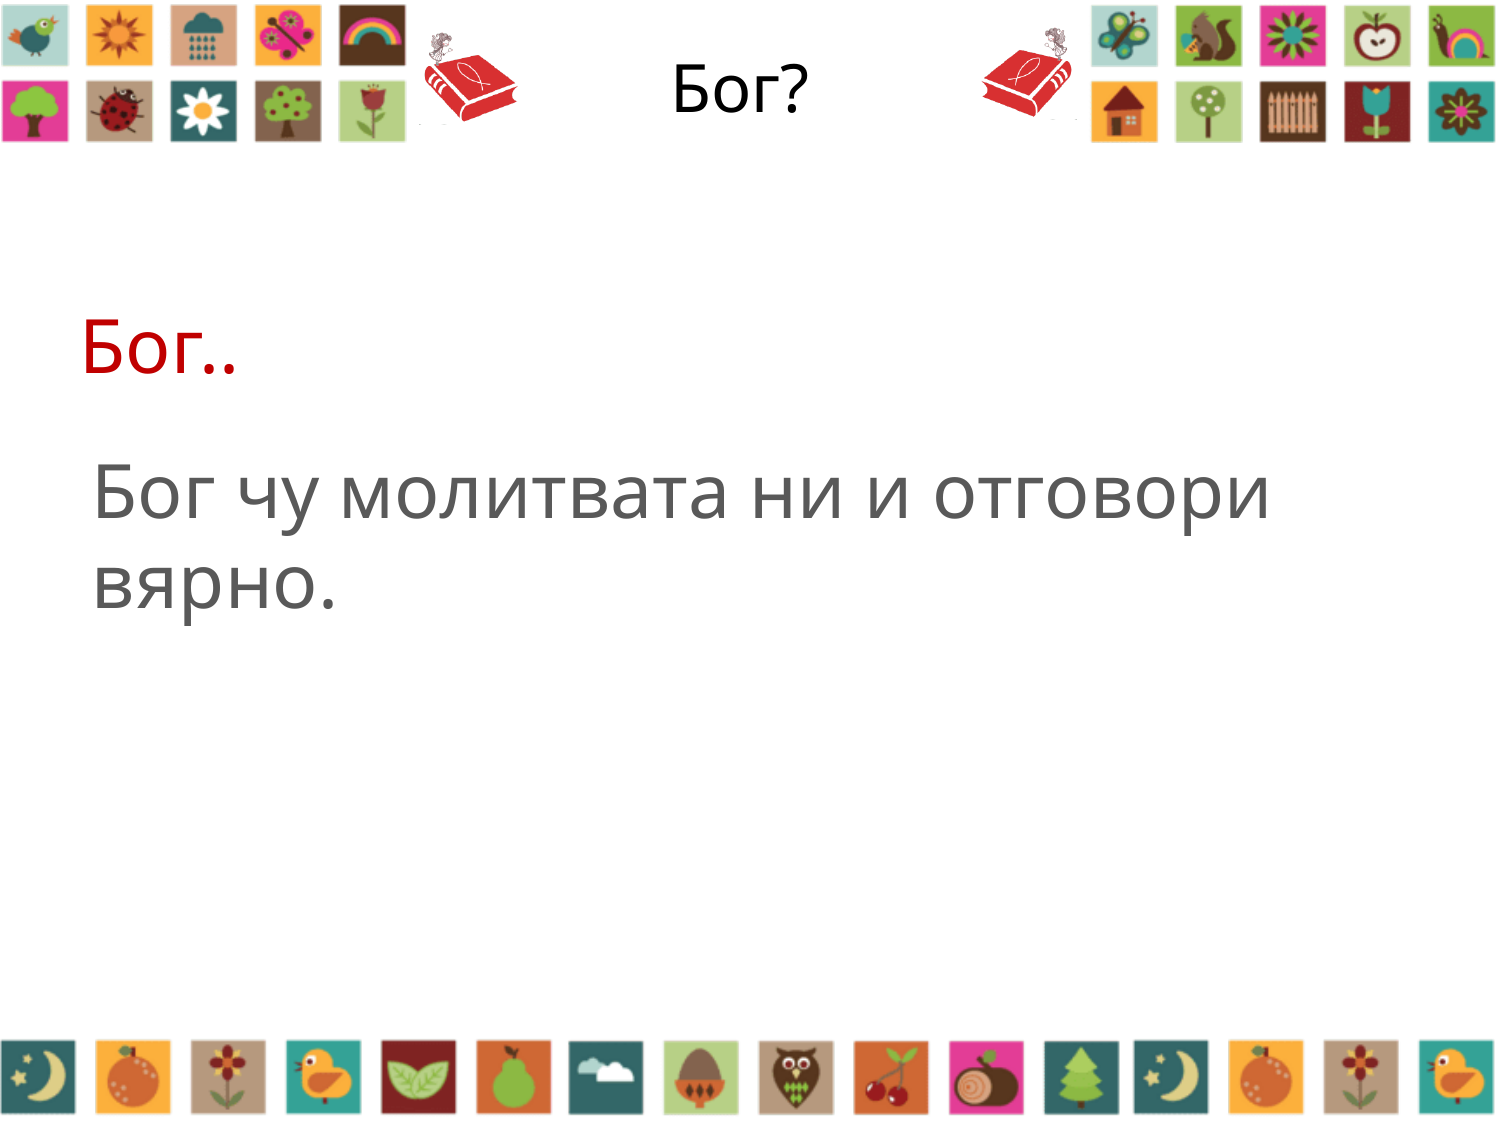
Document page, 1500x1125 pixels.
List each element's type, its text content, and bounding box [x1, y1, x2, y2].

text_box Бог? [544, 38, 1078, 134]
picture [950, 3, 1500, 150]
text_box Бог.. [64, 290, 1412, 396]
picture [0, 3, 550, 150]
text_box Бог чу молитвата ни и отговори вярно. [76, 436, 1424, 632]
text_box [0, 1028, 1500, 1118]
